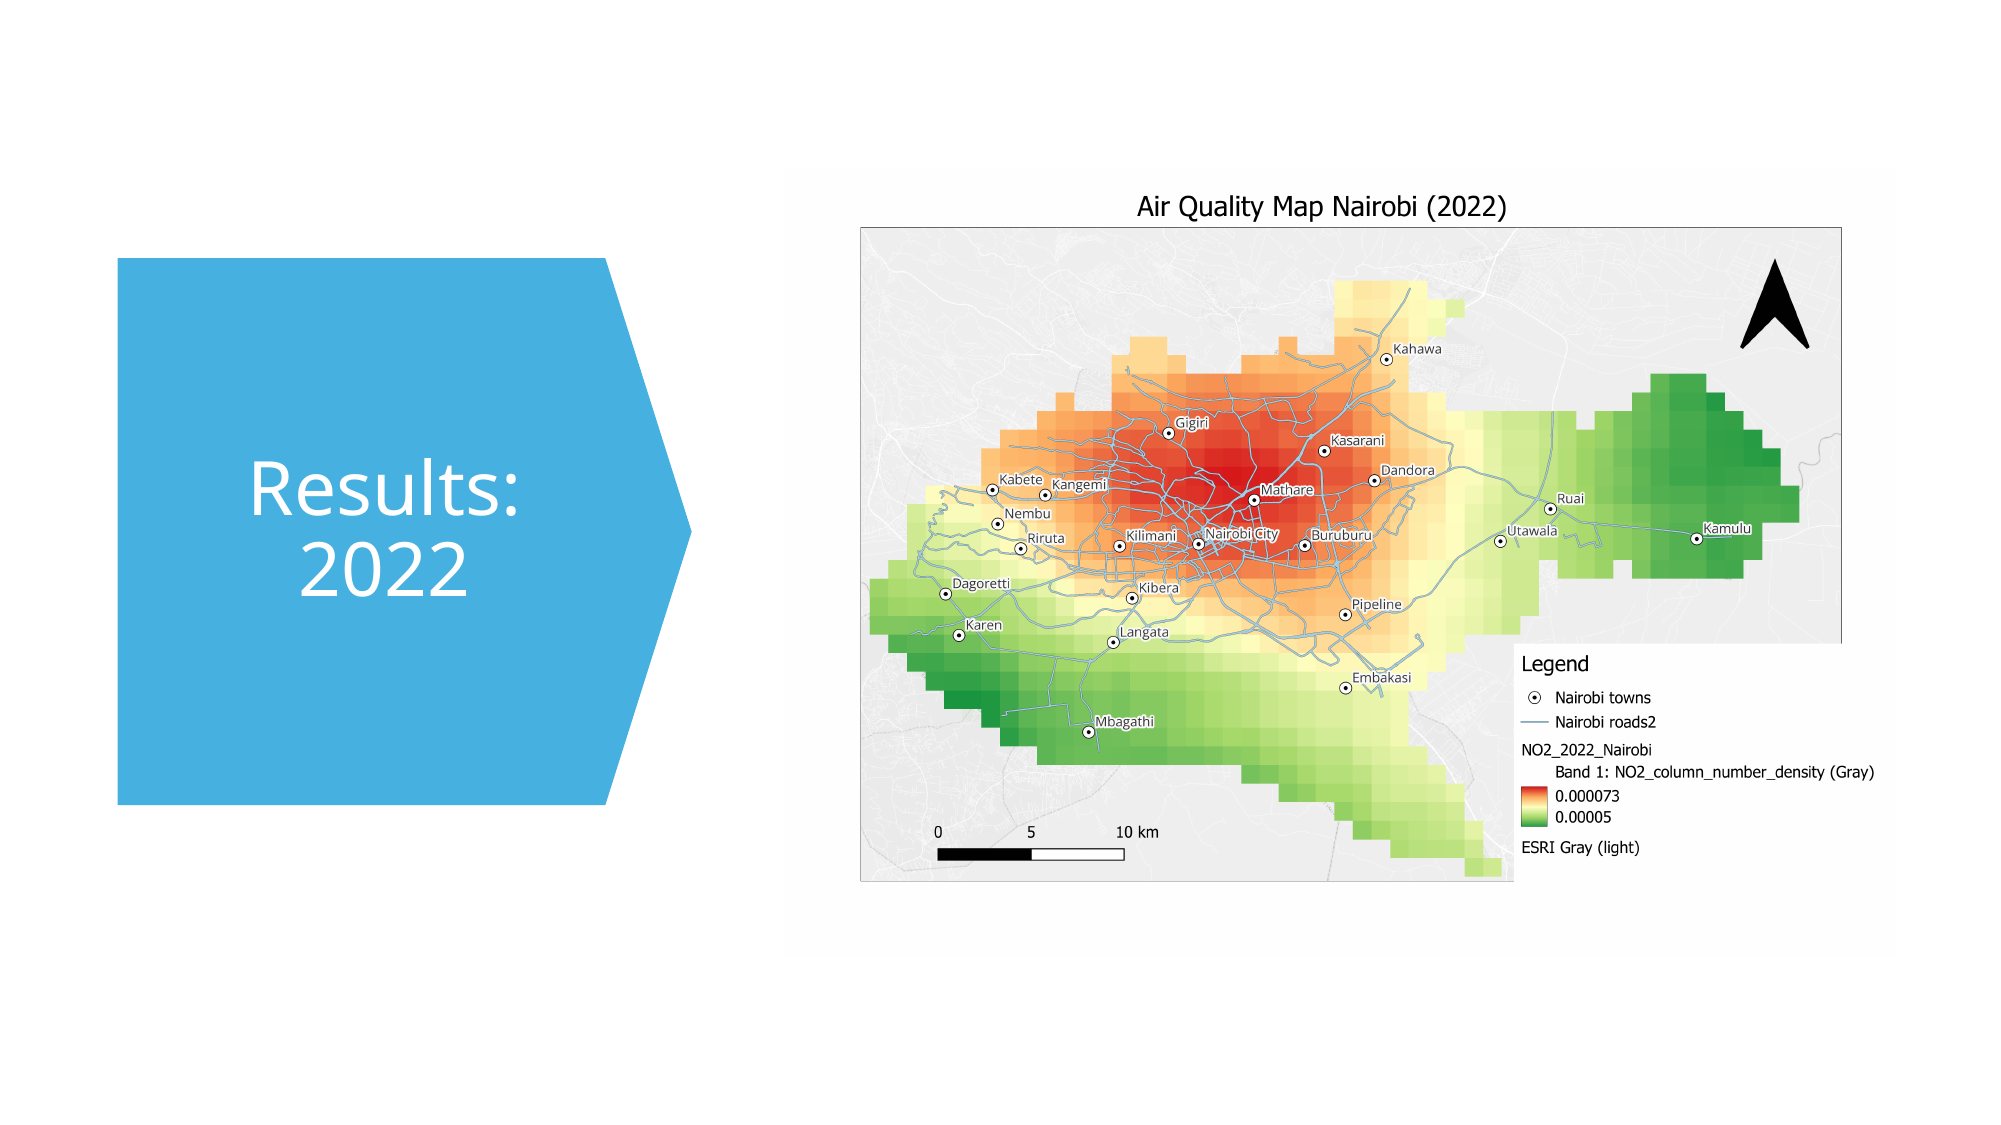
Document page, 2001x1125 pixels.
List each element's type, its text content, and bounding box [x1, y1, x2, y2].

title Results: 2022 [168, 322, 601, 741]
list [783, 168, 1897, 957]
text_box [116, 256, 694, 807]
